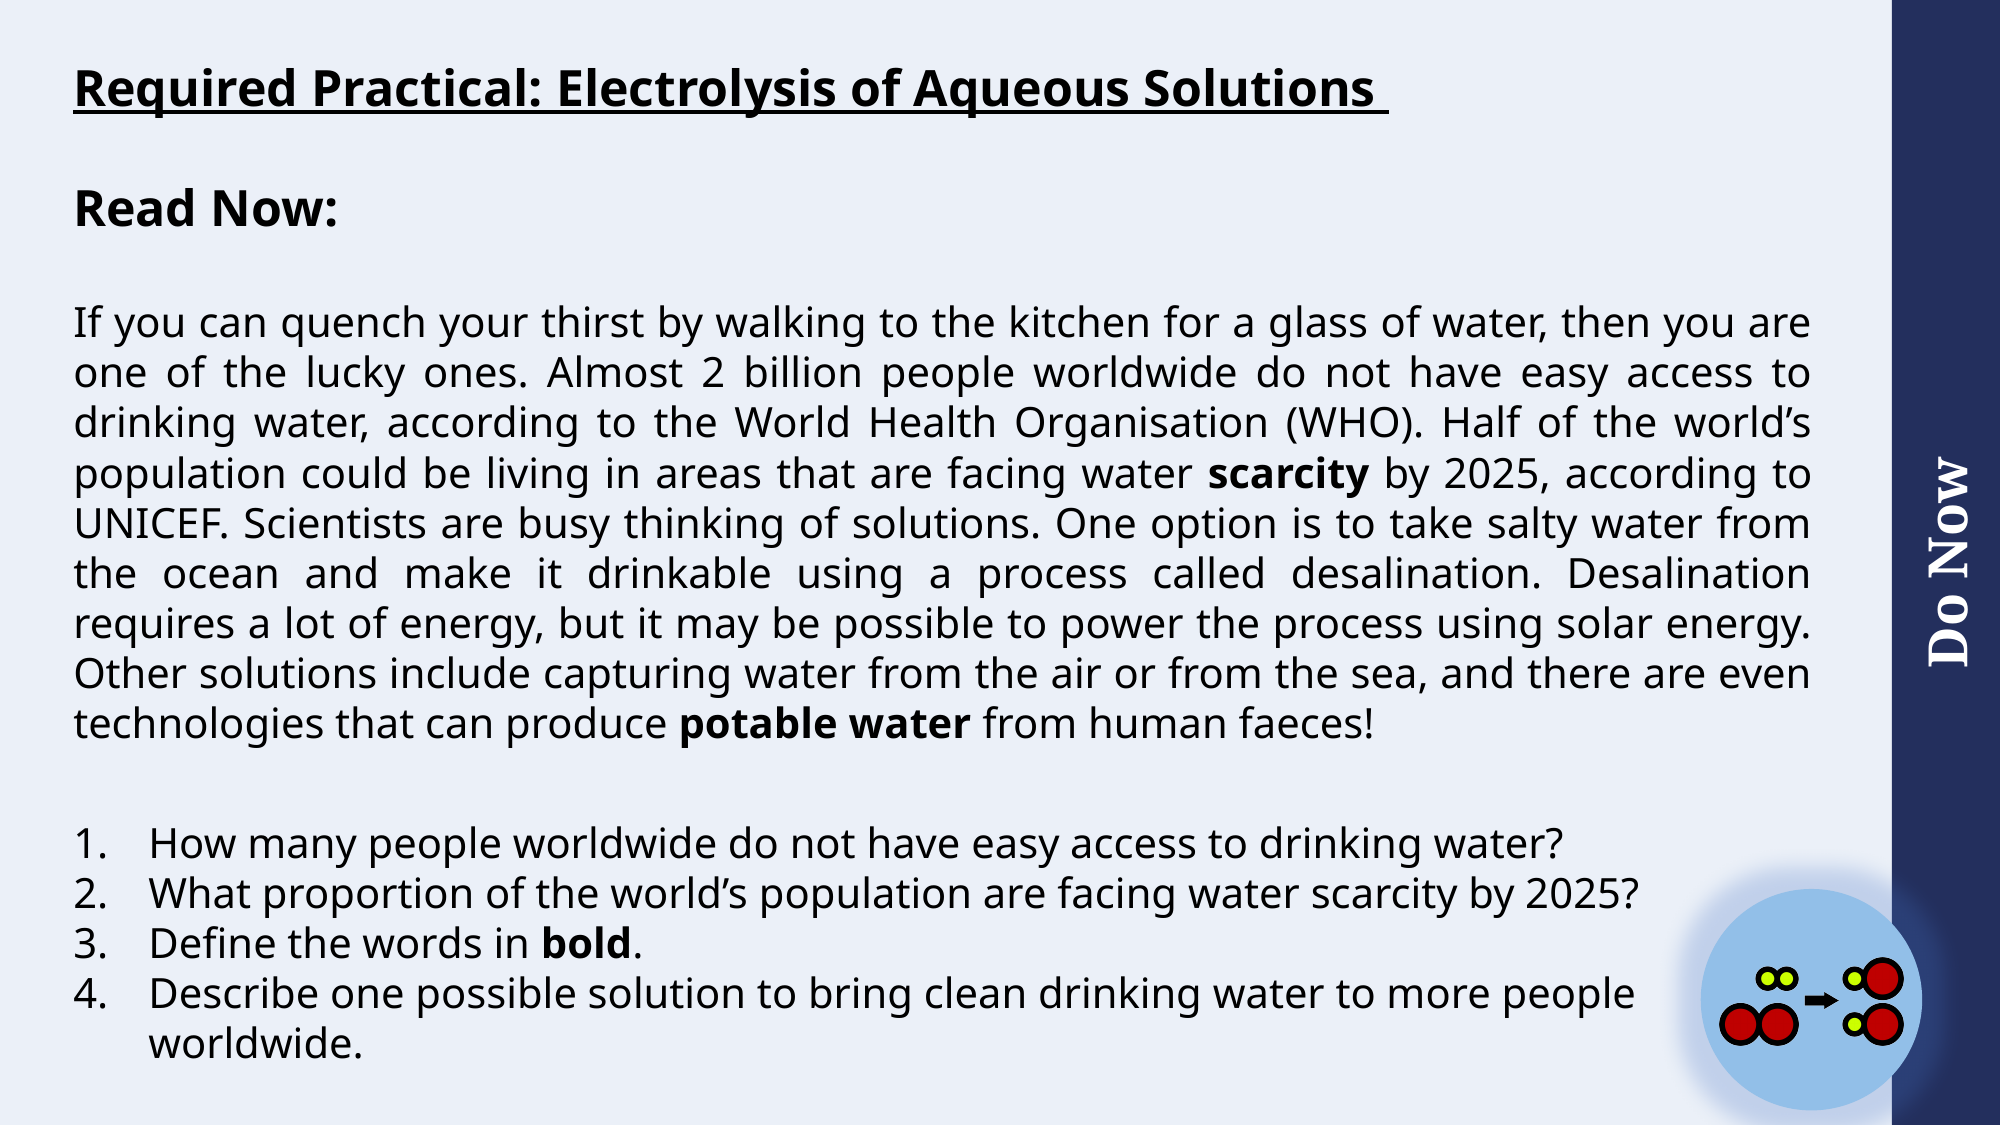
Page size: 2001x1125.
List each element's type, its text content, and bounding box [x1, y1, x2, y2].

picture [1719, 957, 1904, 1046]
text_box Required Practical: Electrolysis of Aqueous Solutions Read Now: If you can quench your thirst by walking to the kitchen for a glass of water, then you are one of the lucky ones. Almost 2 billion people worldwide do not have easy access to drinking water, according to the World Health Organisation (WHO). Half of the world’s population could be living in areas that are facing water scarcity by 2025, according to UNICEF. Scientists are busy thinking of solutions. One option is to take salty water from the ocean and make it drinkable using a process called desalination. Desalination requires a lot of energy, but it may be possible to power the process using solar energy. Other solutions include capturing water from the air or from the sea, and there are even technologies that can produce potable water from human faeces! How many people worldwide do not have easy access to drinking water? What proportion of the world’s population are facing water scarcity by 2025? Define the words in bold. Describe one possible solution to bring clean drinking water to more people worldwide. [58, 48, 1828, 1074]
